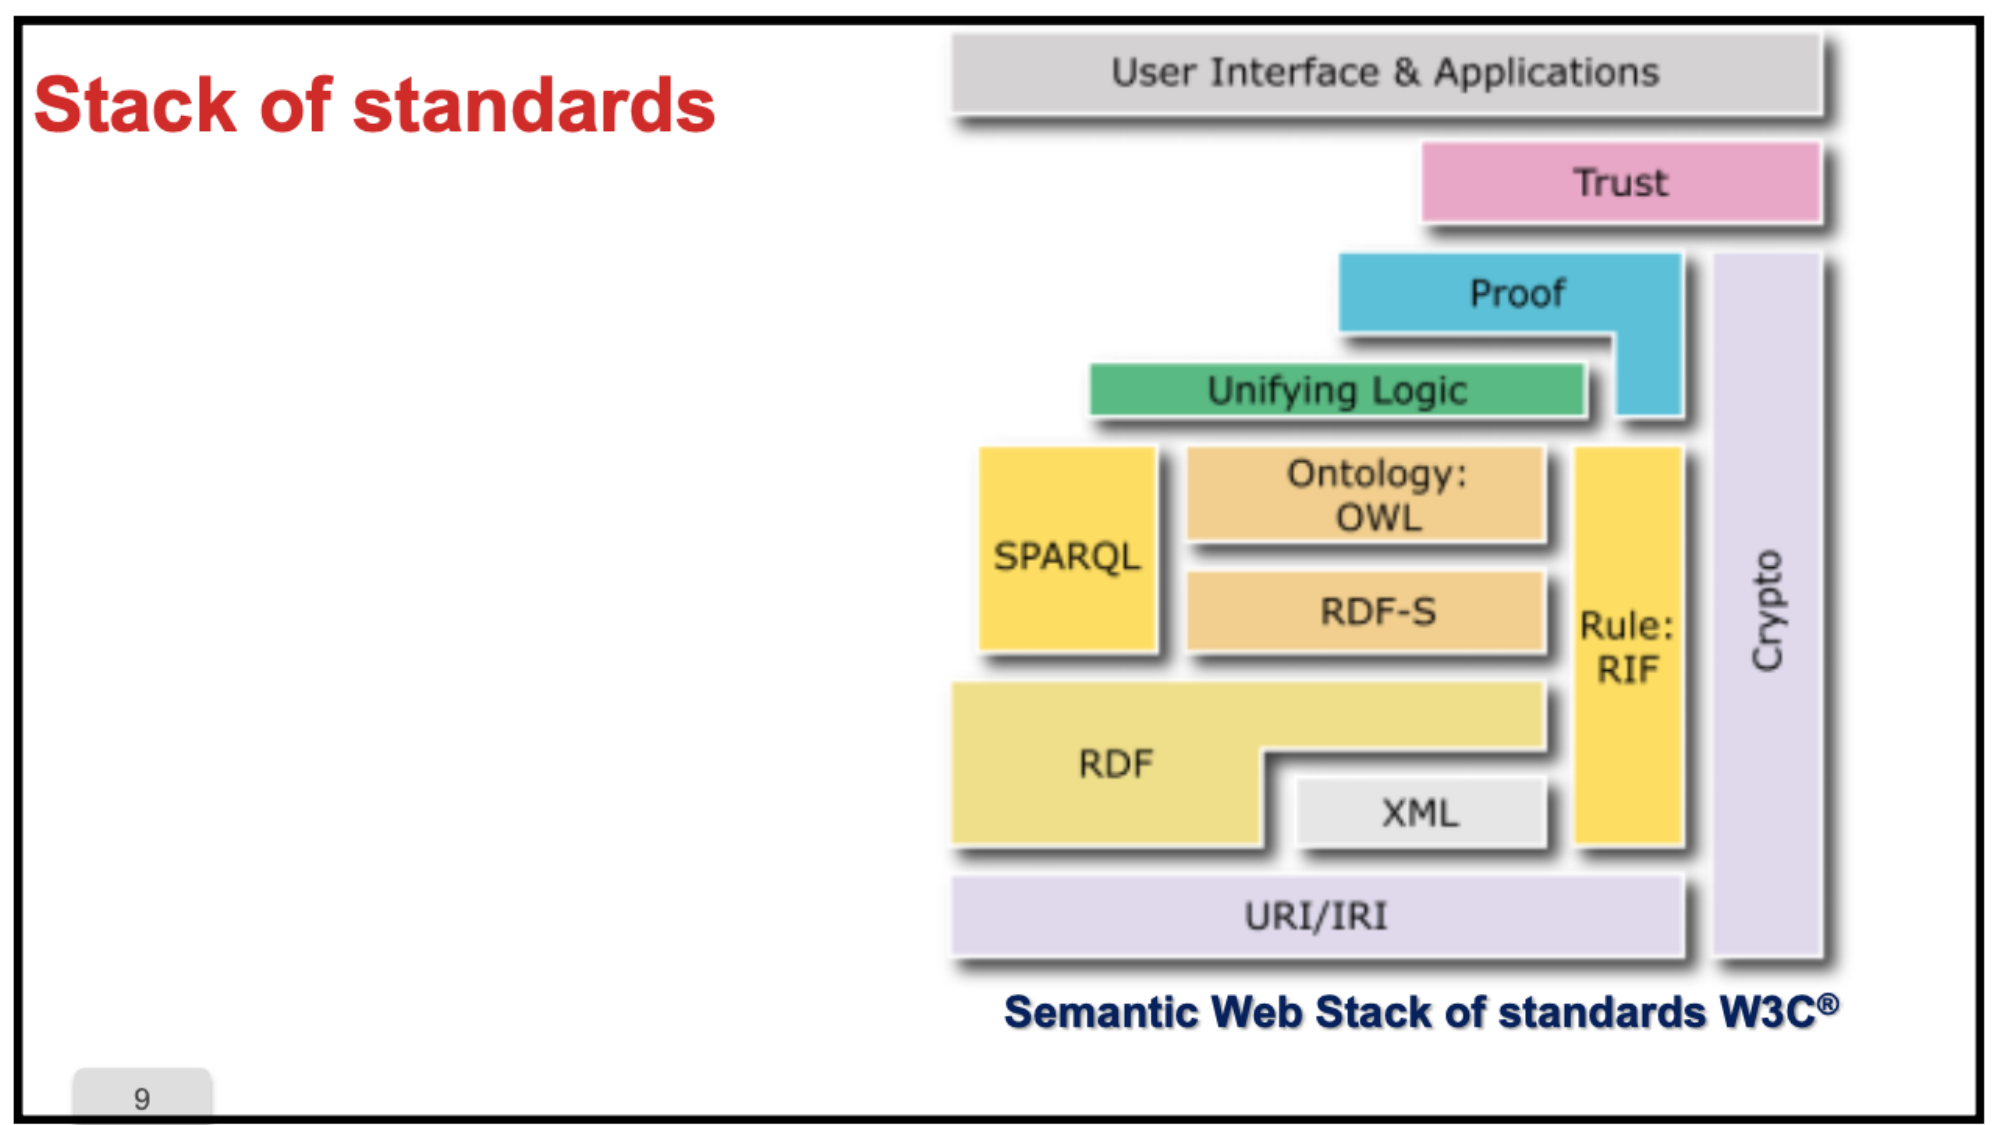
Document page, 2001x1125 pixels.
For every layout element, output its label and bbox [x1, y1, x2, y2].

list [0, 0, 2000, 1125]
